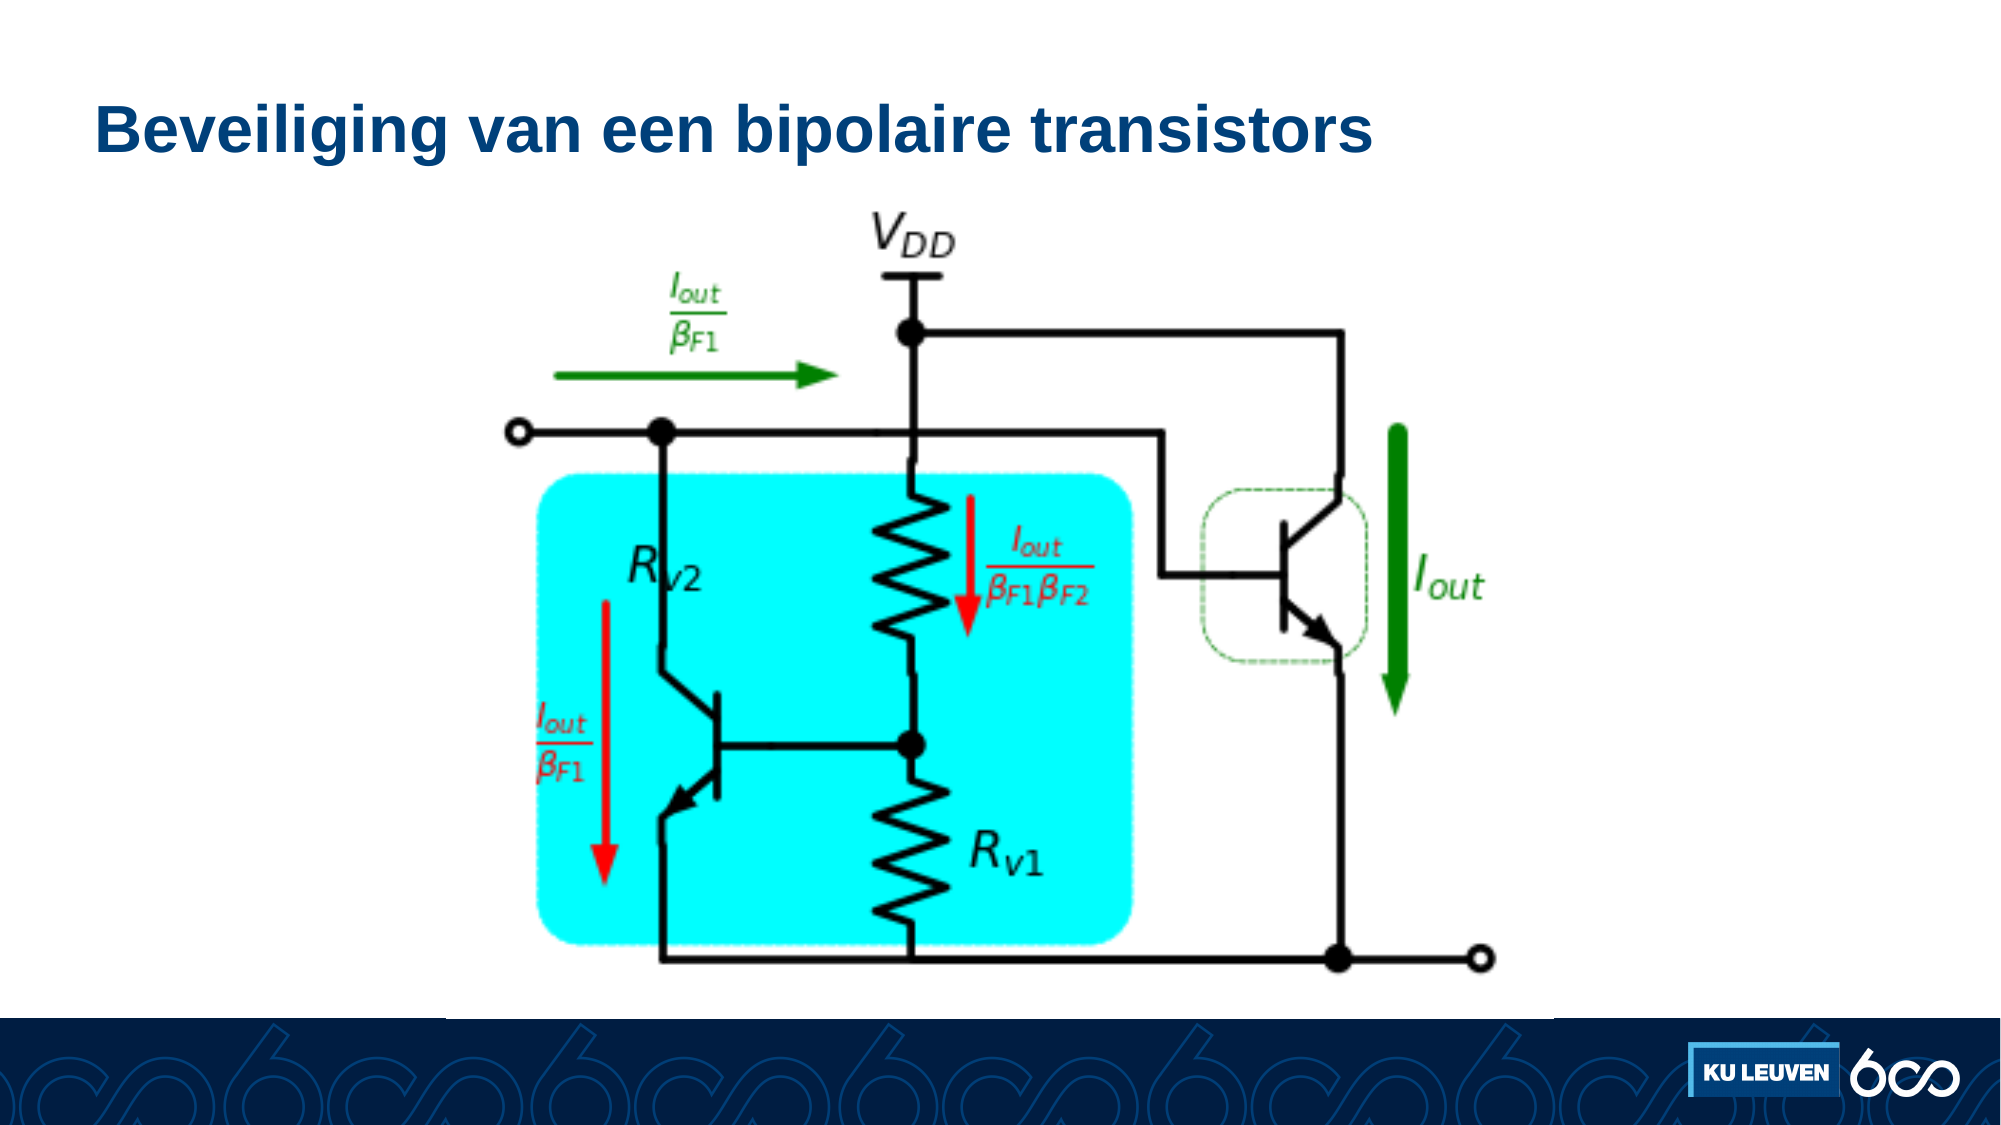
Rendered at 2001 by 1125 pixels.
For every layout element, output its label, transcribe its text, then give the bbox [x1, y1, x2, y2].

picture [0, 193, 2001, 1125]
title Beveiliging van een bipolaire transistors [94, 94, 1906, 201]
